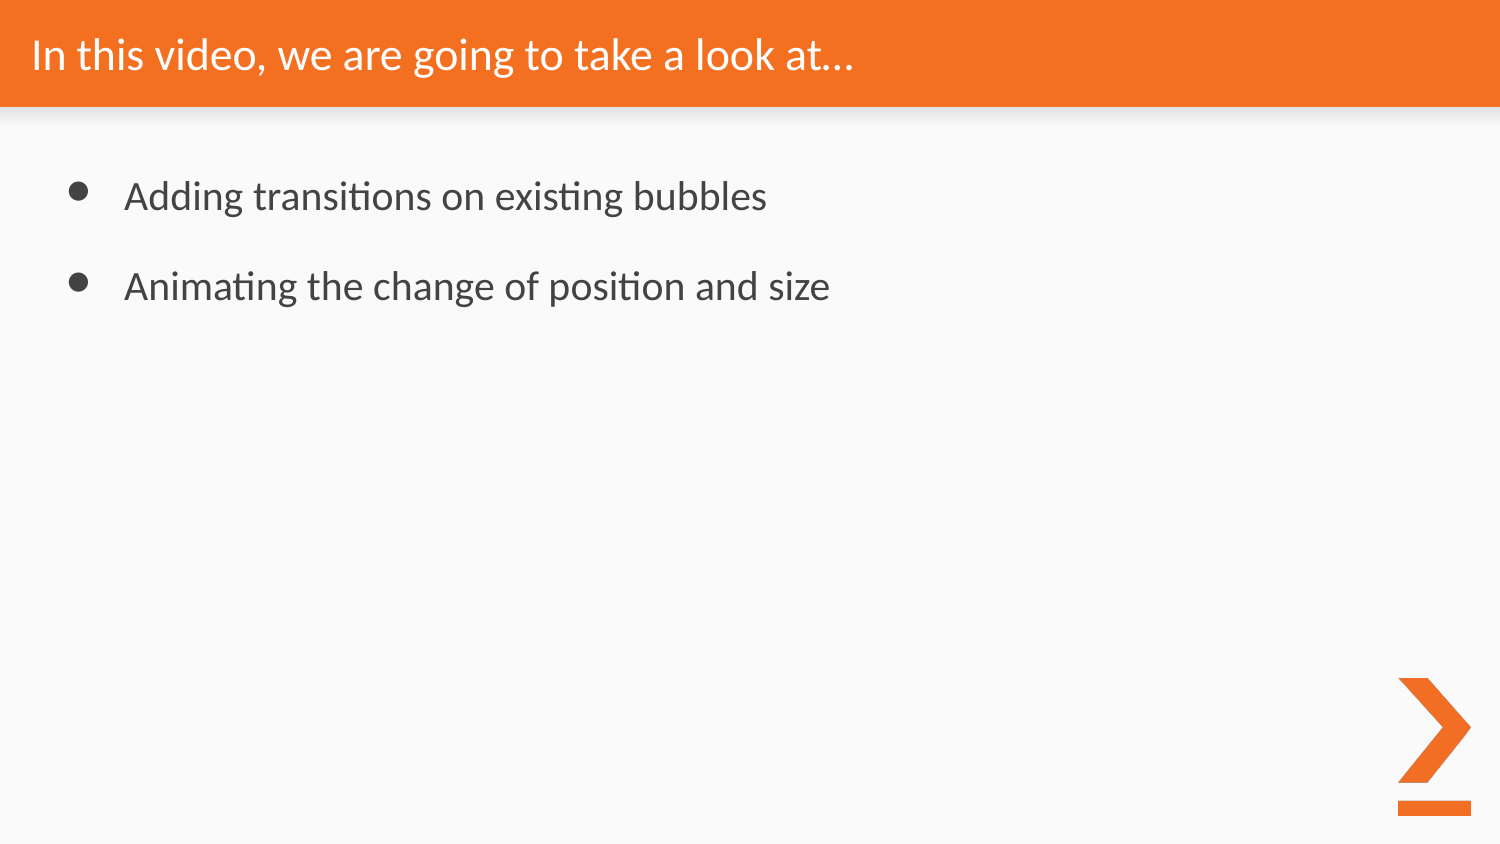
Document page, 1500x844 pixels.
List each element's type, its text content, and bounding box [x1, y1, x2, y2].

title In this video, we are going to take a look at… [16, 2, 1464, 102]
list Adding transitions on existing bubbles Animating the change of position and size [34, 145, 1465, 806]
picture [1398, 678, 1471, 816]
